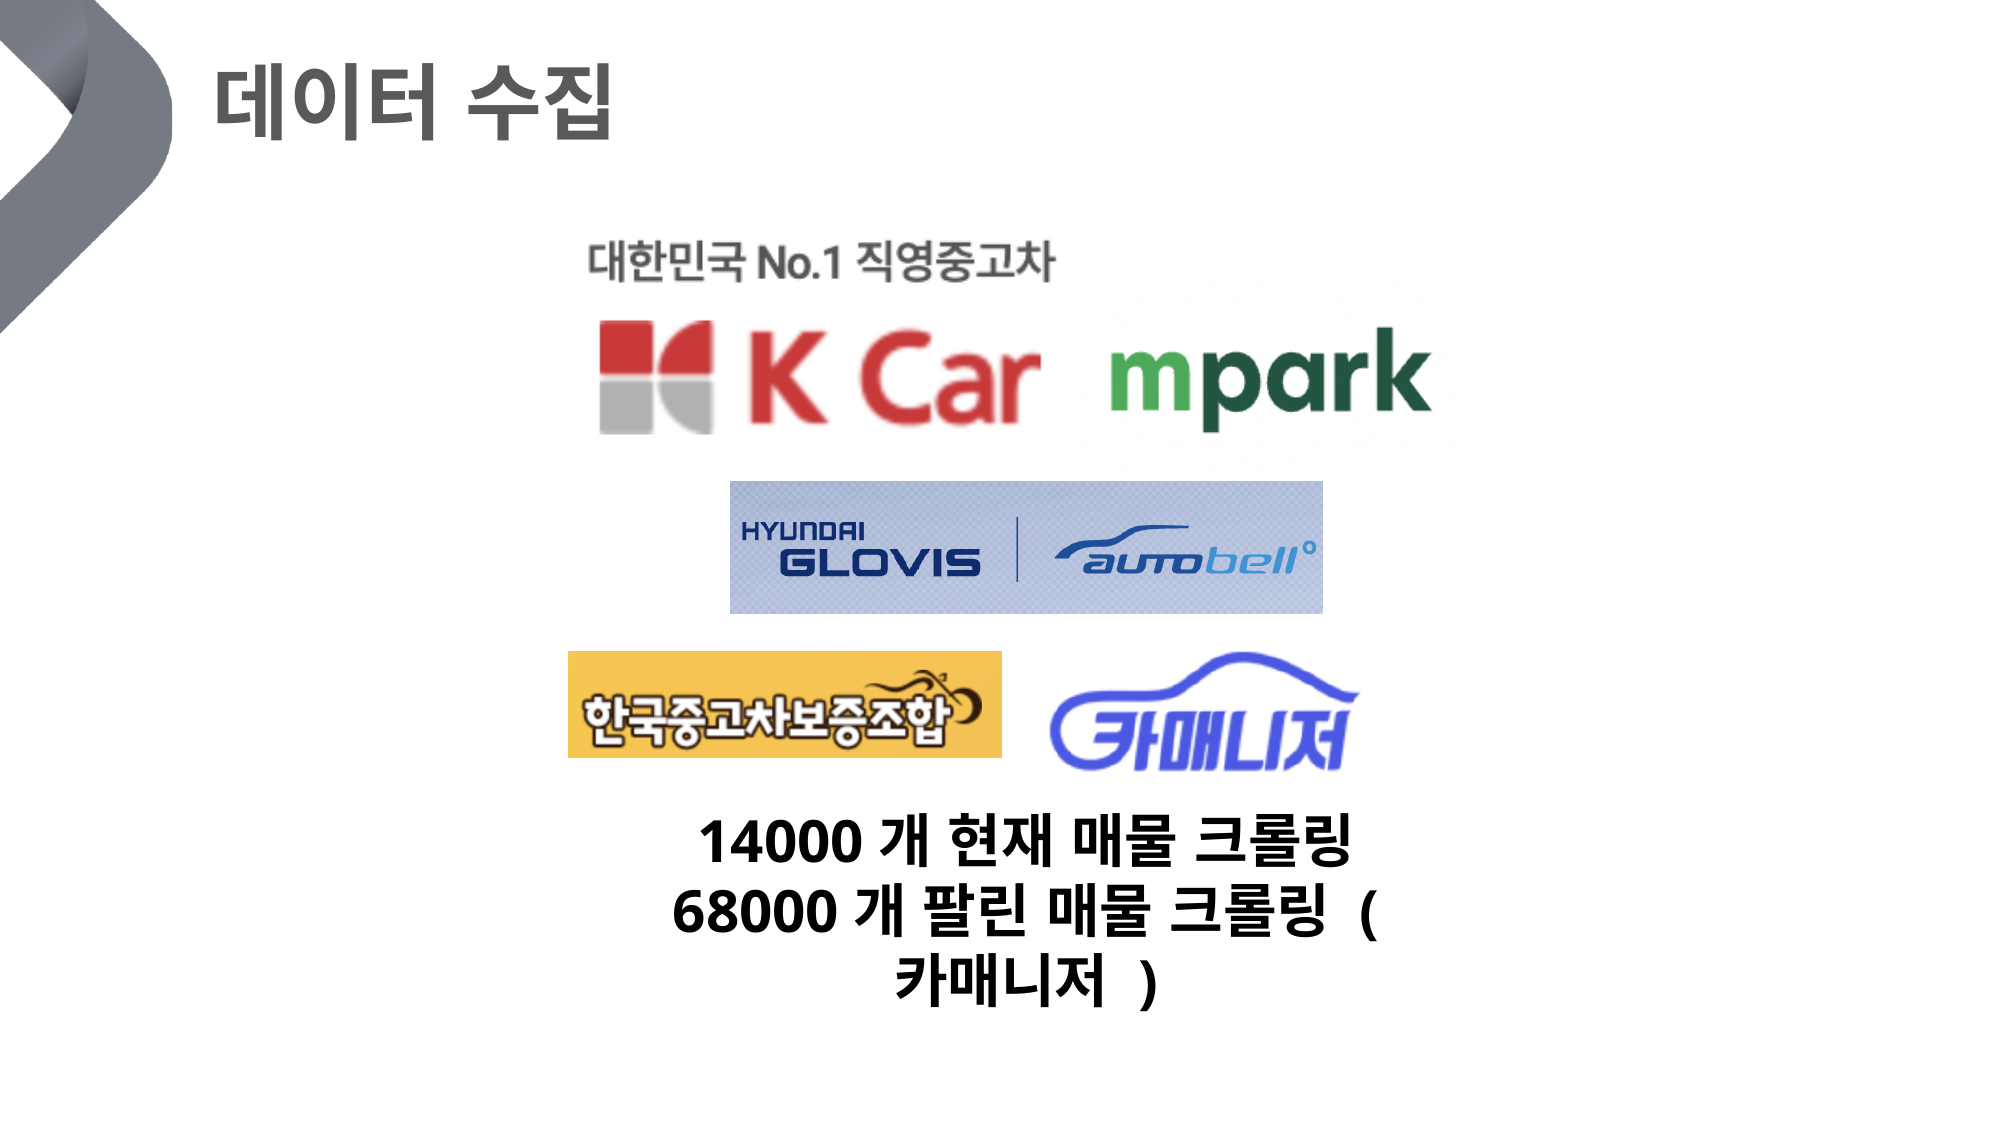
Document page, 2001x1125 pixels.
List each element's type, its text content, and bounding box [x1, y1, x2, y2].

picture [568, 203, 1463, 473]
text_box 14000개 현재 매물 크롤링 68000개 팔린 매물 크롤링 ( 카매니저 ) [543, 855, 1509, 962]
picture [730, 481, 1323, 614]
picture [1032, 618, 1392, 791]
picture [568, 651, 1002, 758]
picture [0, 84, 257, 257]
title 데이터 수집 [197, 47, 1923, 167]
